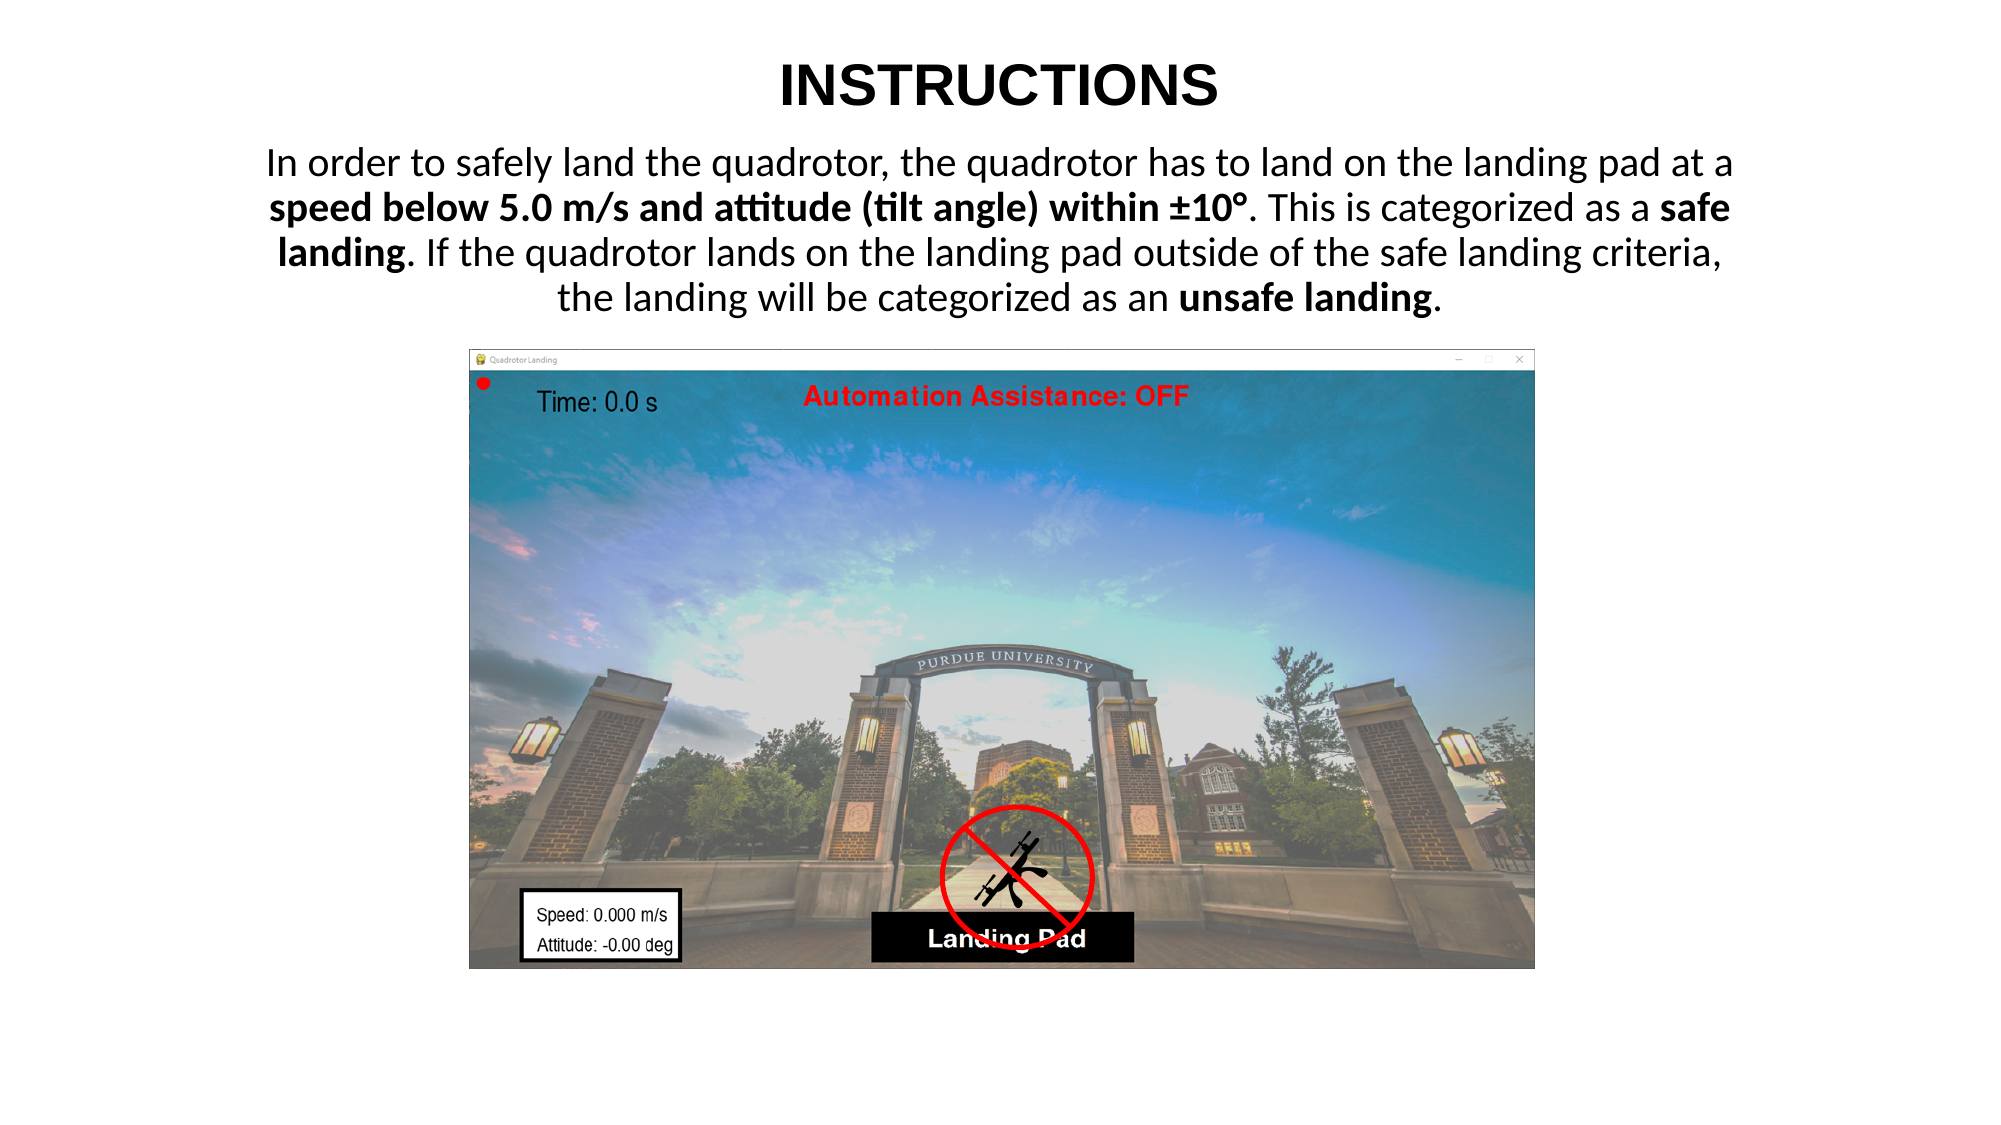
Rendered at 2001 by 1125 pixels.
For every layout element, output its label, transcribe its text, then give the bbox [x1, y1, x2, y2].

subtitle In order to safely land the quadrotor, the quadrotor has to land on the landing pad at a speed below 5.0 m/s and attitude (tilt angle) within ±10°. This is categorized as a safe landing. If the quadrotor lands on the landing pad outside of the safe landing criteria, the landing will be categorized as an unsafe landing. [249, 126, 1750, 335]
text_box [469, 349, 1535, 969]
picture [972, 855, 1062, 899]
title INSTRUCTIONS [249, 47, 1750, 126]
